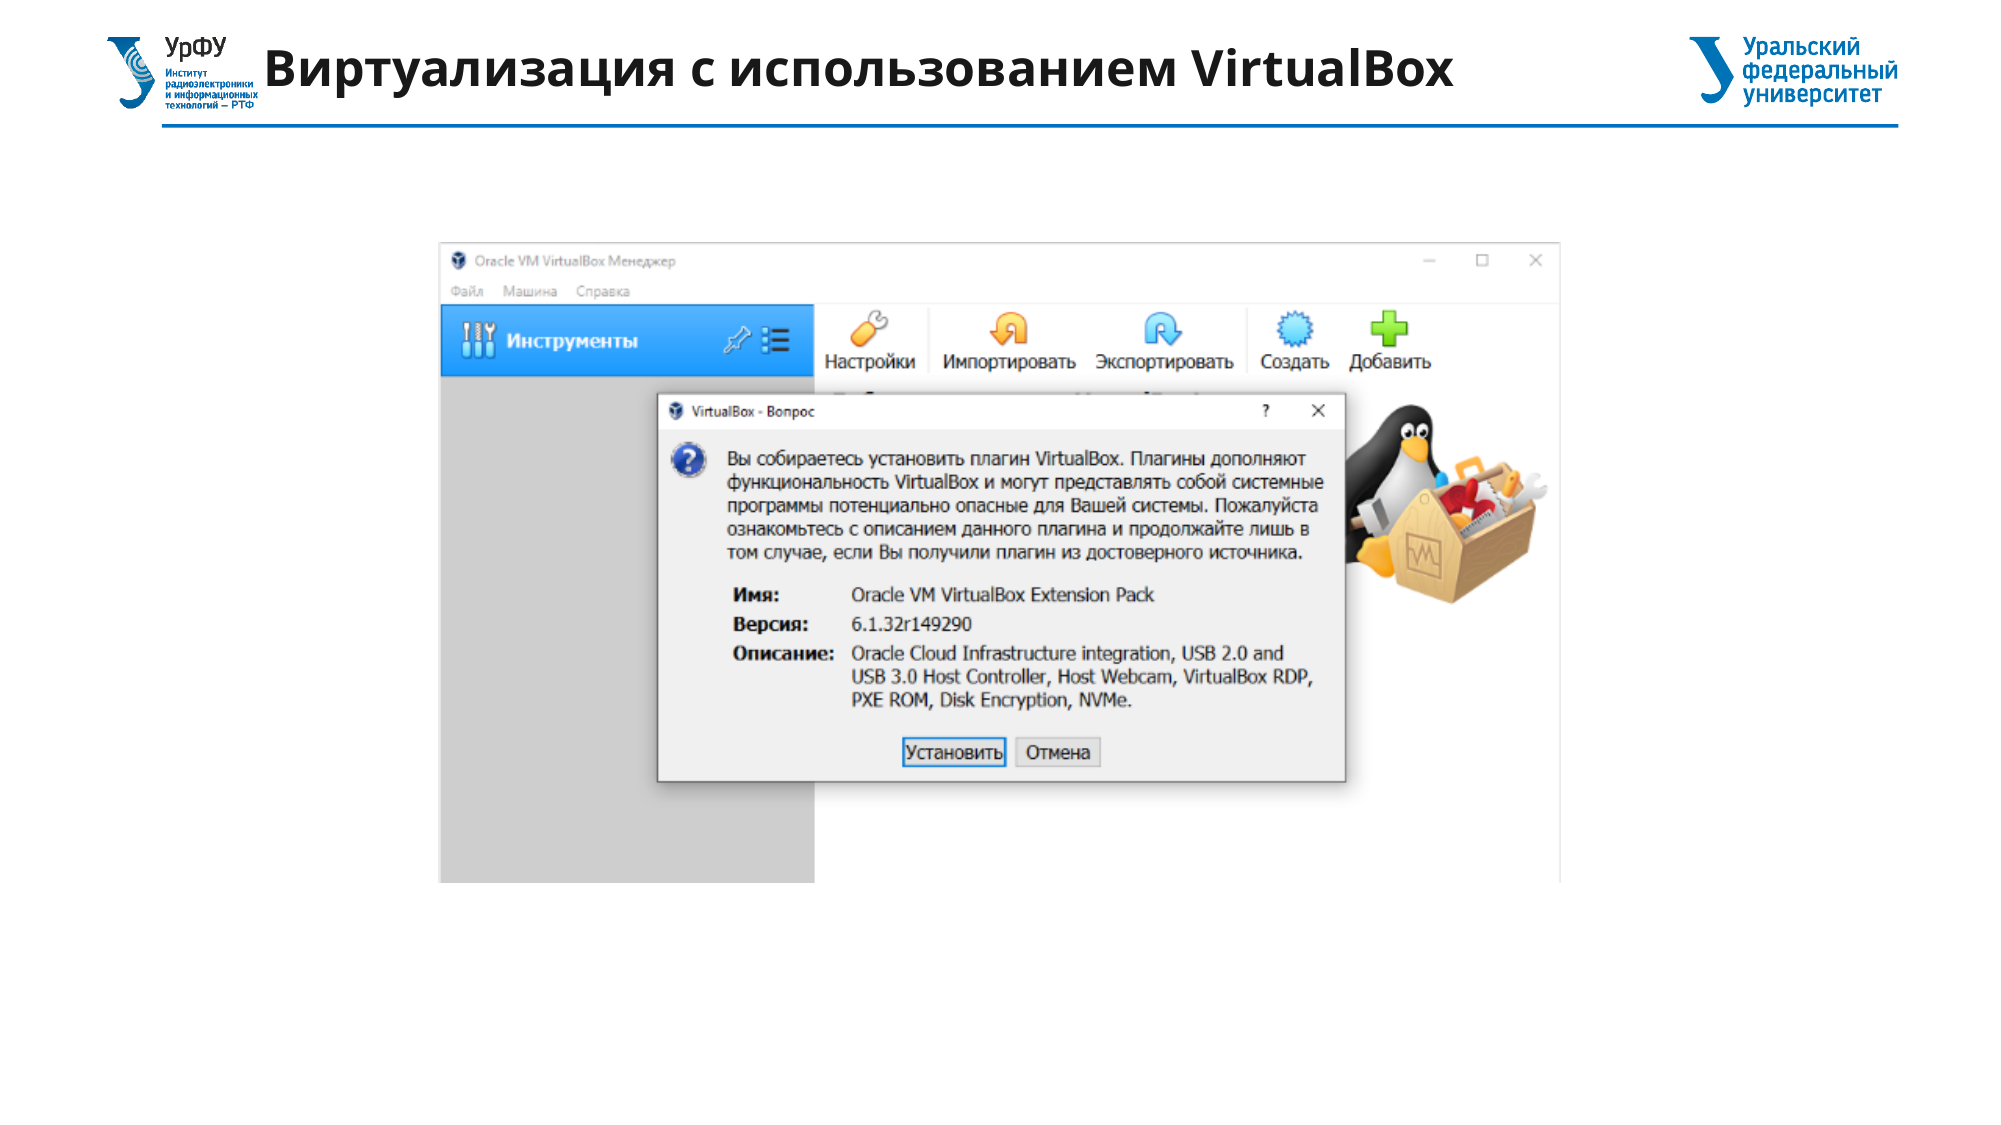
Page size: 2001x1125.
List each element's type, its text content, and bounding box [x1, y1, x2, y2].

picture [438, 242, 1561, 883]
picture [107, 37, 258, 109]
text_box Виртуализация с использованием VirtualBox [249, 28, 1470, 104]
text_box [161, 123, 1899, 129]
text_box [1687, 35, 1899, 109]
